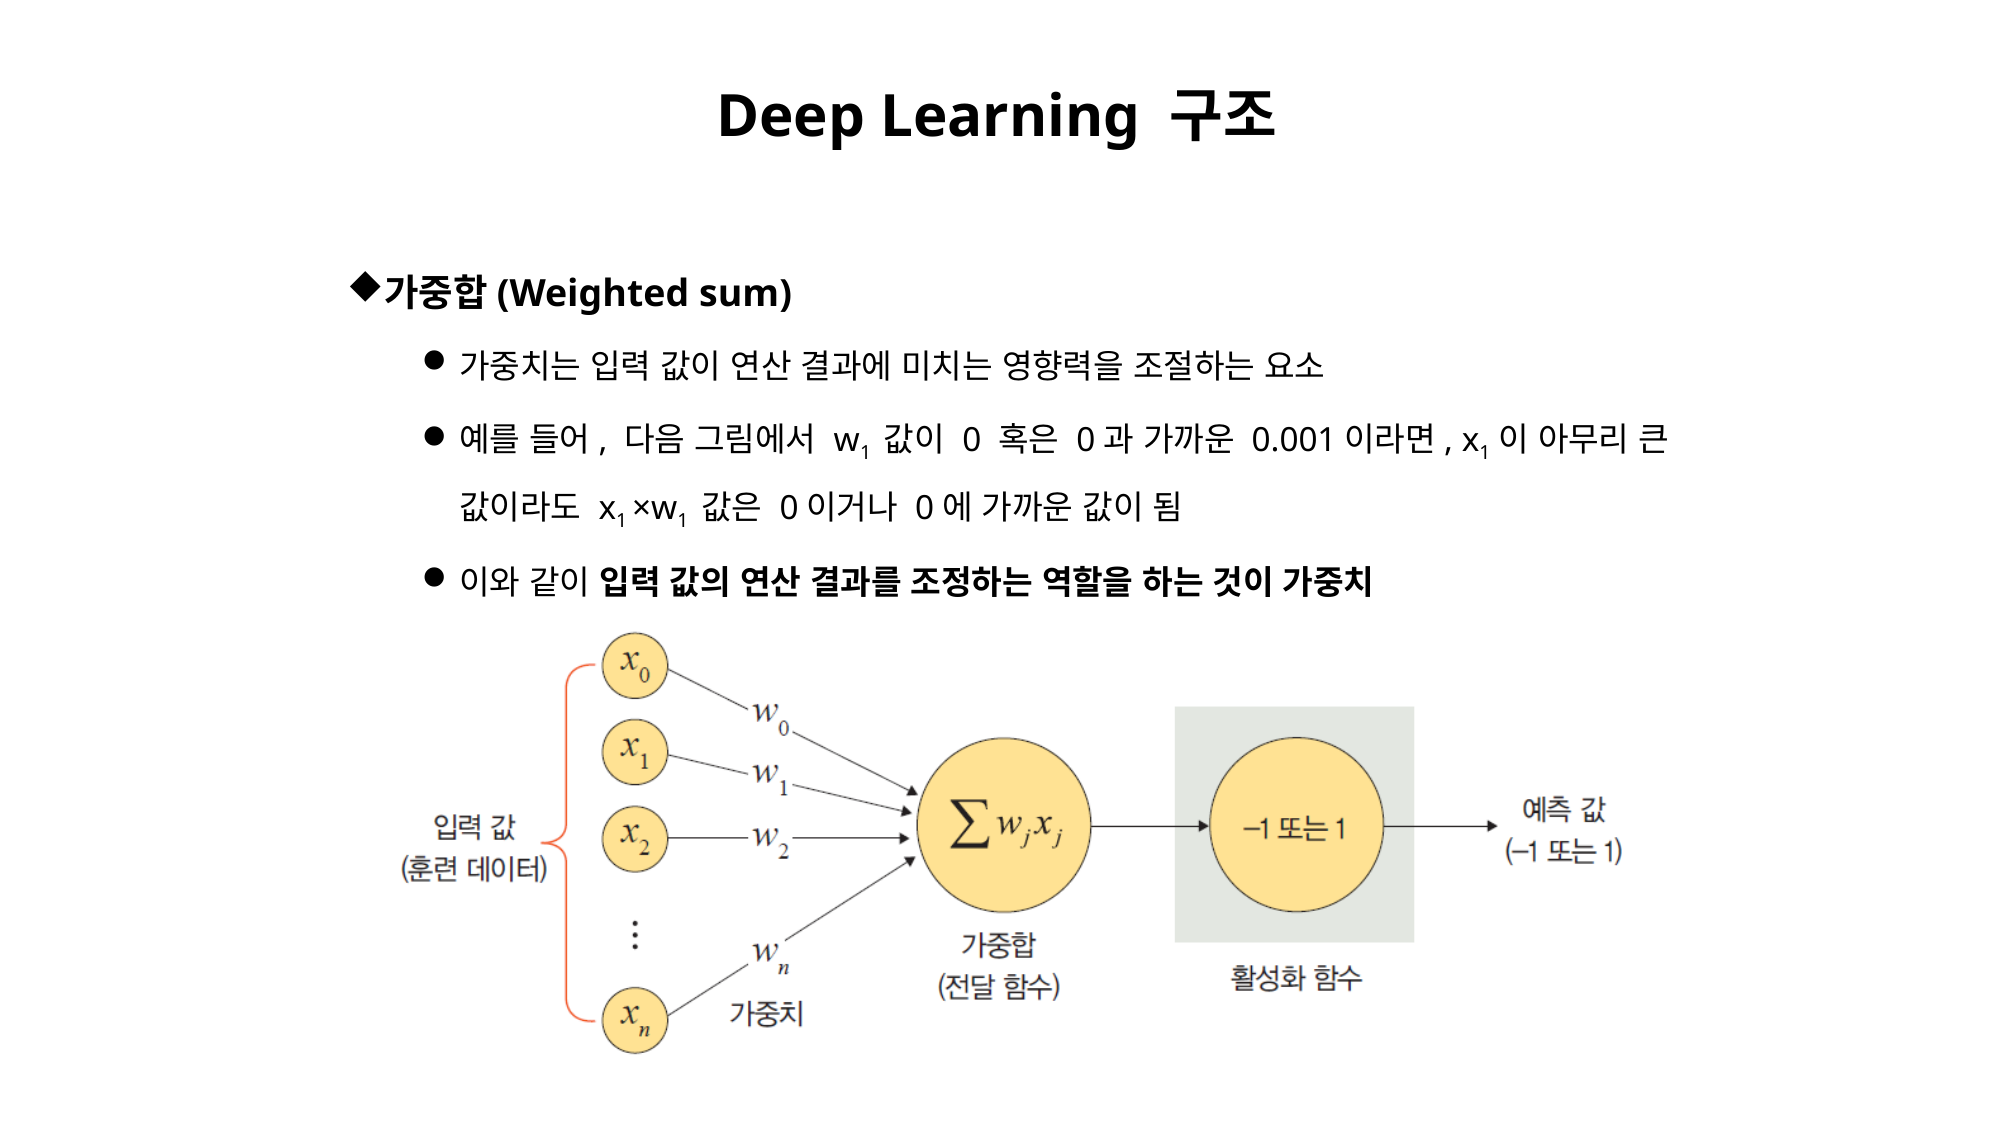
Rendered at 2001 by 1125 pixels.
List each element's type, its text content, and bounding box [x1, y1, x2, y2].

title Deep Learning 구조 [331, 52, 1662, 184]
picture [395, 623, 1641, 1073]
list 가중합(Weighted sum) 가중치는 입력 값이 연산 결과에 미치는 영향력을 조절하는 요소 예를 들어, 다음 그림에서 w1 값이 0 혹은 0과 가까운 0.001이라면, x1이 아무리 큰 값이라도 x1 ×w1 값은 0이거나 0에 가까운 값이 됨 이와 같이 입력 값의 연산 결과를 조정하는 역할을 하는 것이 가중치 [331, 239, 1700, 1054]
